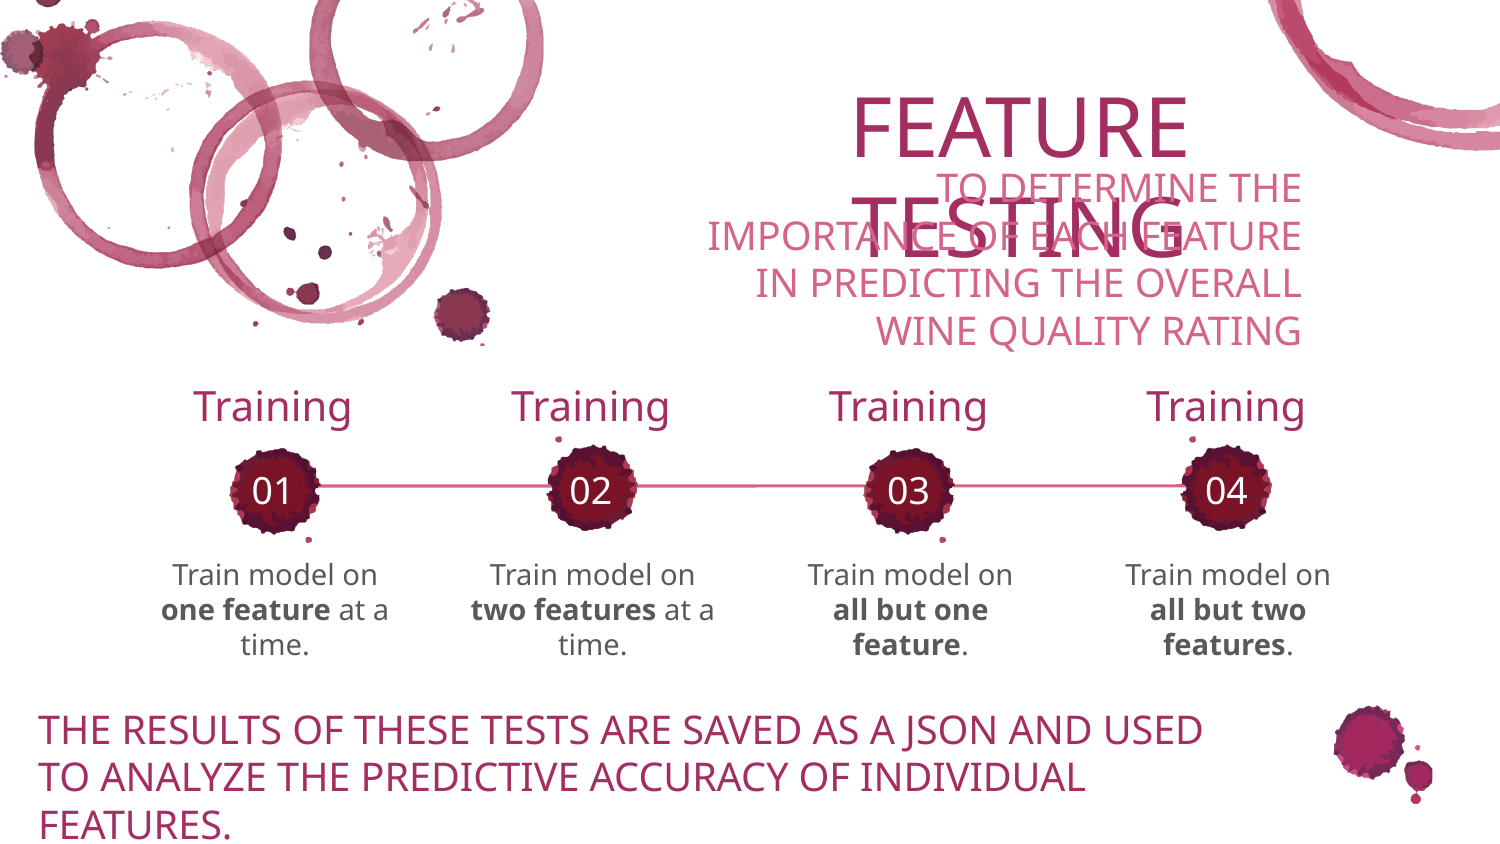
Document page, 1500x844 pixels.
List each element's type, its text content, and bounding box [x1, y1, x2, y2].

subtitle Train model on all but two features. [1088, 541, 1368, 690]
subtitle Training [1114, 365, 1339, 432]
title FEATURE TESTING [703, 59, 1337, 198]
subtitle Training [478, 365, 704, 432]
subtitle Training [796, 365, 1022, 432]
title THE RESULTS OF THESE TESTS ARE SAVED AS A JSON AND USED TO ANALYZE THE PREDICTIVE ACCURACY OF INDIVIDUAL FEATURES. [23, 689, 1272, 828]
subtitle Train model on one feature at a time. [135, 541, 415, 689]
picture [1264, 0, 1500, 151]
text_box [229, 436, 1273, 544]
subtitle Training [160, 365, 386, 432]
subtitle Train model on two features at a time. [453, 550, 733, 689]
title TO DETERMINE THE IMPORTANCE OF EACH FEATURE IN PREDICTING THE OVERALL WINE QUALITY RATING [684, 148, 1318, 287]
subtitle Train model on all but one feature. [771, 550, 1051, 689]
picture [0, 0, 544, 346]
picture [1334, 706, 1433, 804]
